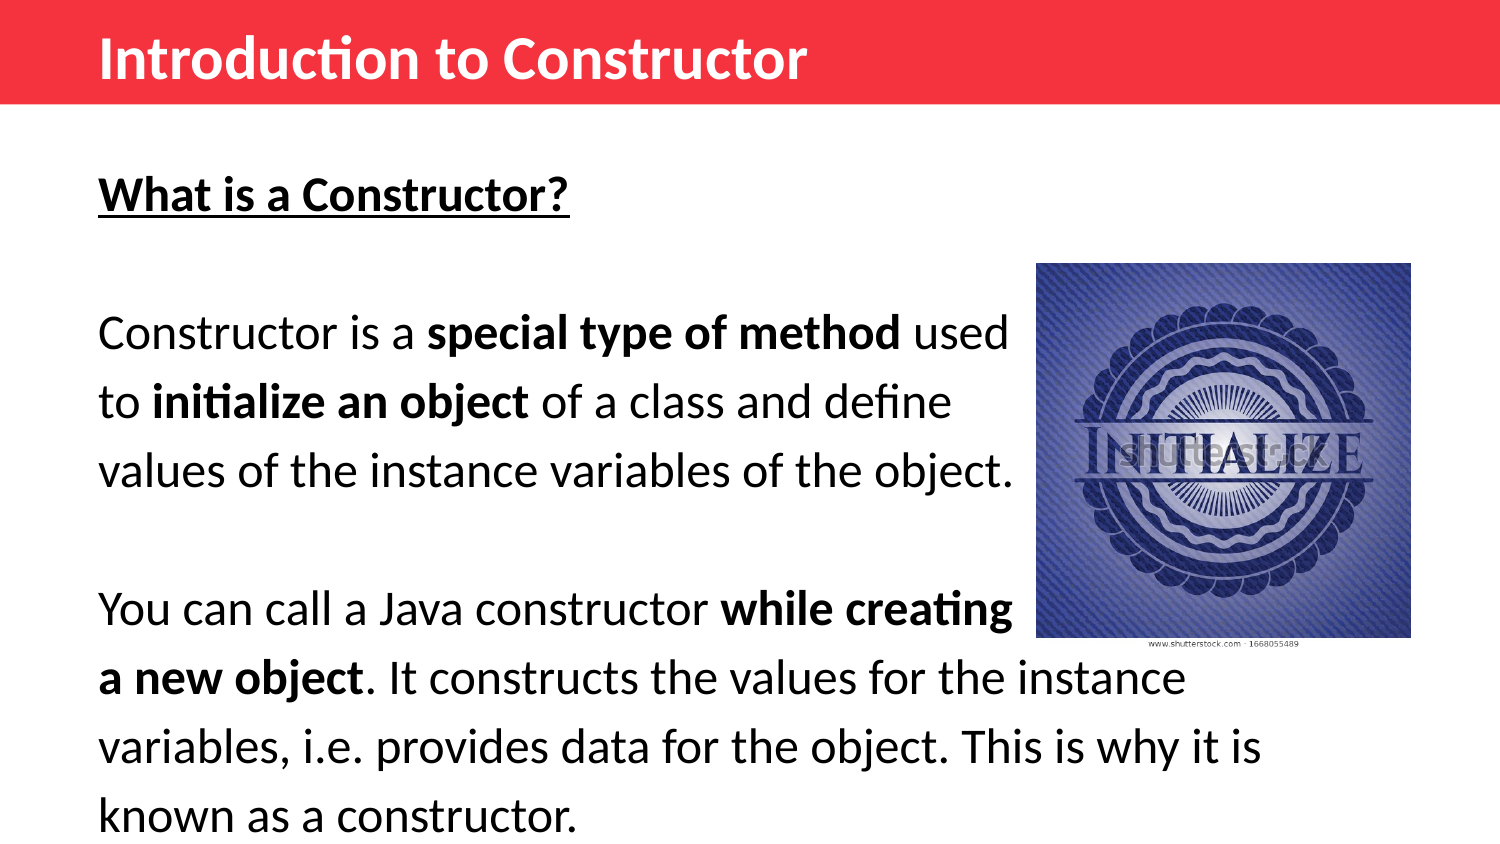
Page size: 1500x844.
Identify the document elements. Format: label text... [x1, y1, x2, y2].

text_box Introduction to Constructor [83, 2, 1060, 137]
picture [1036, 263, 1411, 651]
text_box What is a Constructor? Constructor is a special type of method used to initialize an object of a class and define values of the instance variables of the object. You can call a Java constructor while creating a new object. It constructs the values for the instance variables, i.e. provides data for the object. This is why it is known as a constructor. [83, 137, 1398, 559]
text_box [0, 0, 1500, 105]
